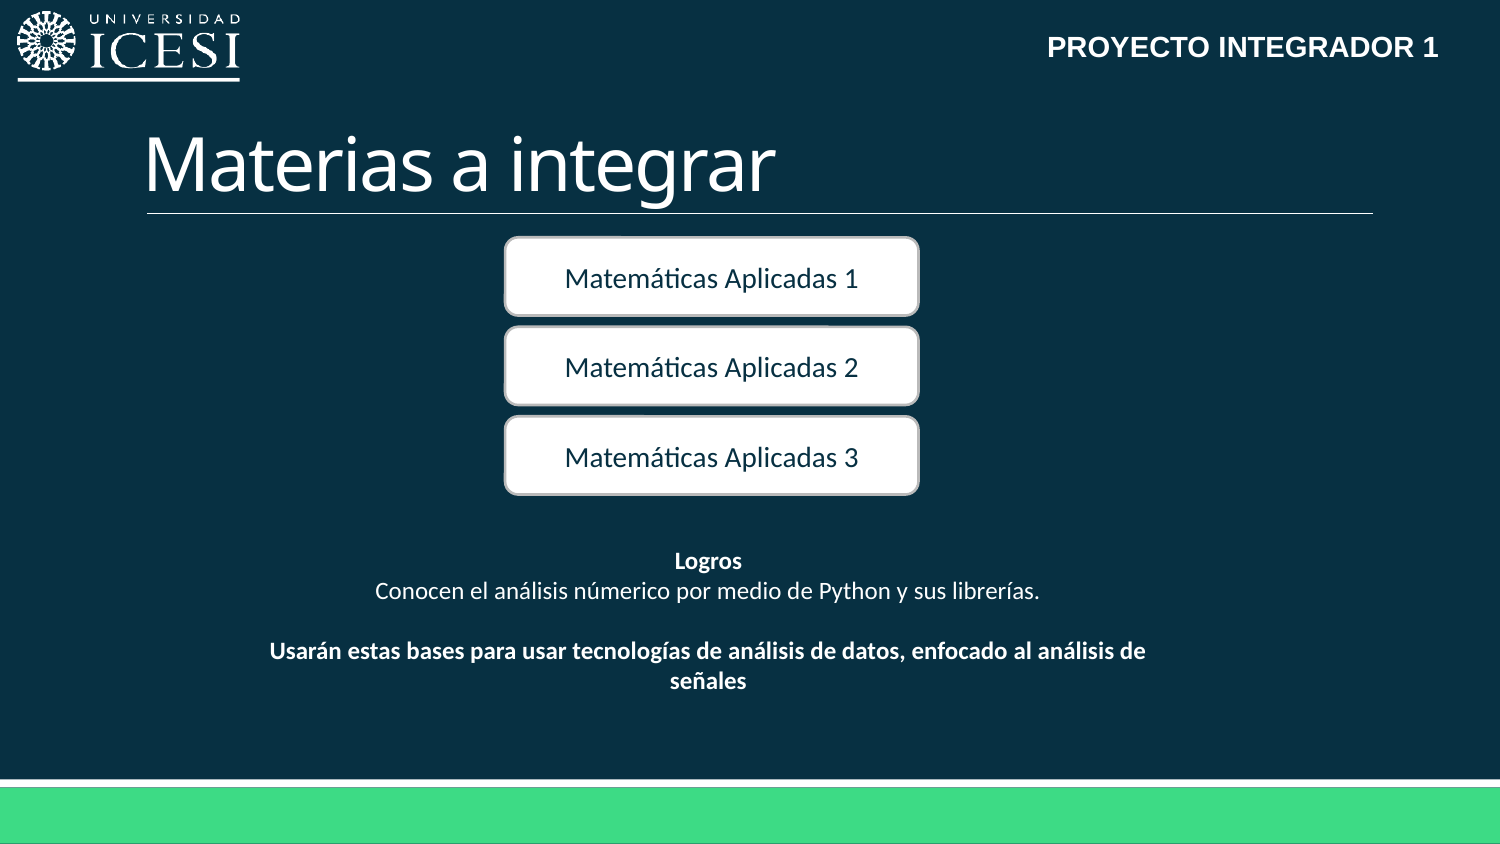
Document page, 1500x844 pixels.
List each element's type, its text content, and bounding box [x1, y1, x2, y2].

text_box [504, 237, 919, 316]
text_box PROYECTO INTEGRADOR 1 [547, 21, 1447, 71]
picture [17, 11, 240, 82]
title Materias a integrar [134, 34, 1373, 215]
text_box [504, 416, 919, 495]
text_box Logros Conocen el análisis númerico por medio de Python y sus librerías. Usarán estas bases para usar tecnologías de análisis de datos, enfocado al análisis de señales [225, 417, 1192, 702]
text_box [504, 326, 919, 406]
